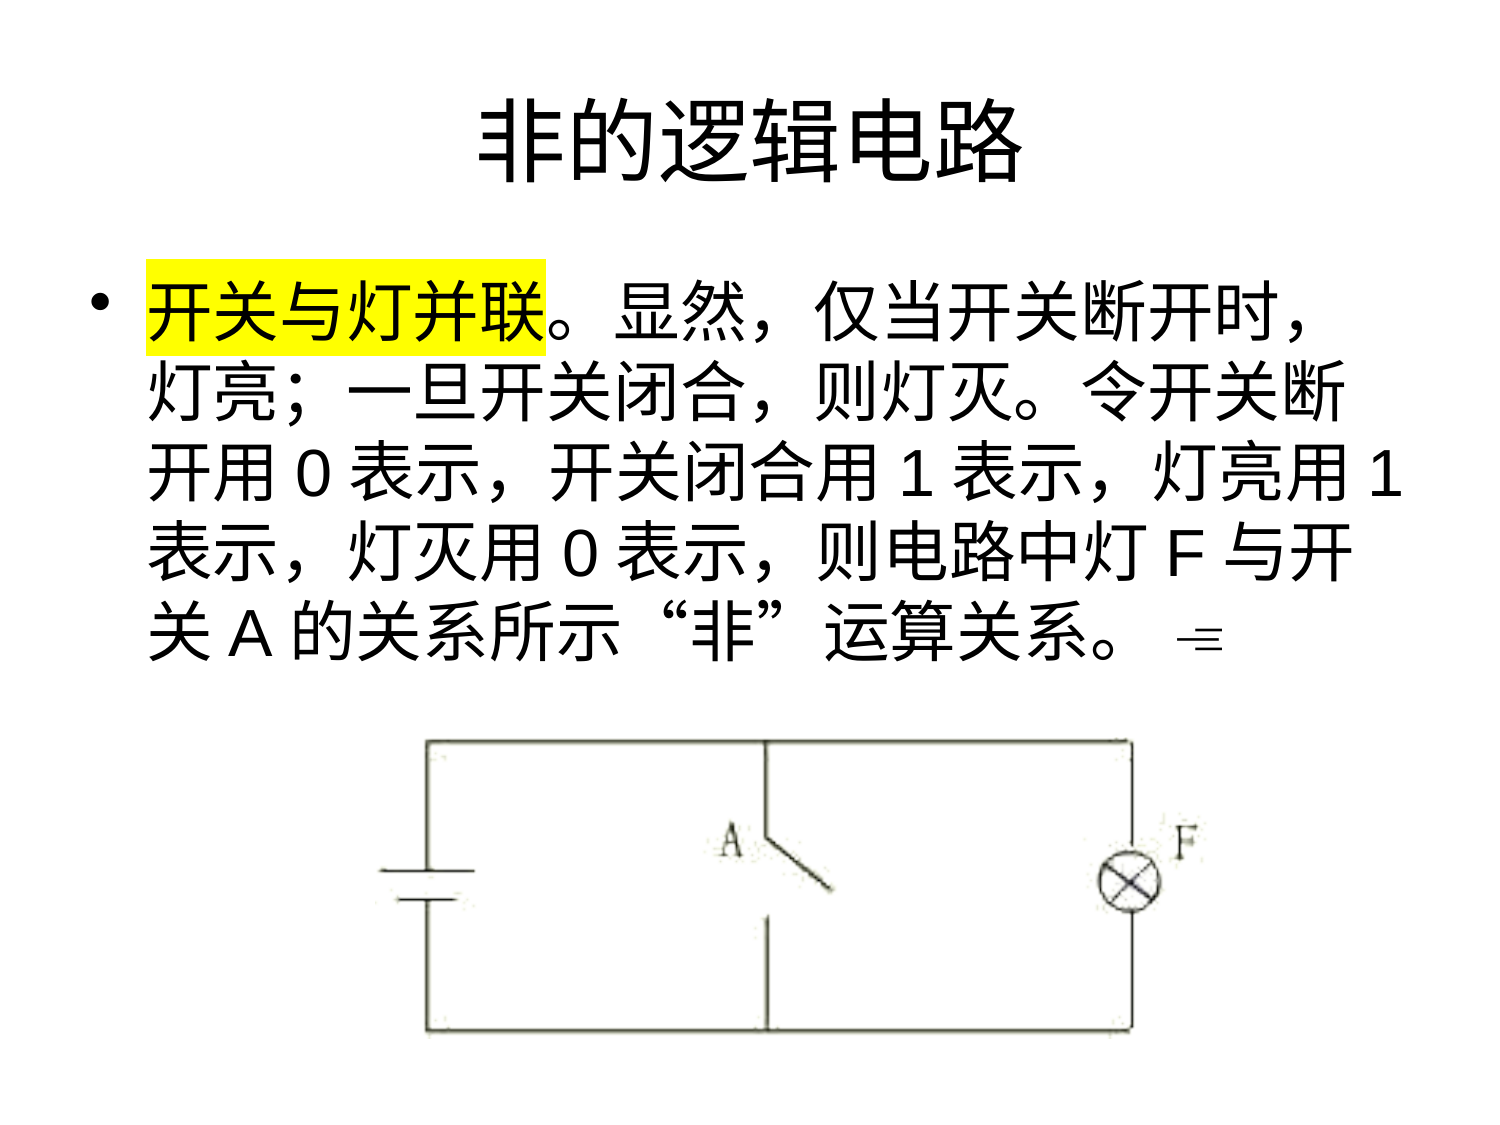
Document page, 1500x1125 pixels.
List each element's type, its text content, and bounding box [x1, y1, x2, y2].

picture [374, 737, 1214, 1039]
list 开关与灯并联。显然，仅当开关断开时，灯亮；一旦开关闭合，则灯灭。令开关断开用0表示，开关闭合用1表示，灯亮用1表示，灯灭用0表示，则电路中灯F与开关A的关系所示“非”运算关系。  [74, 262, 1426, 1006]
title 非的逻辑电路 [74, 44, 1426, 233]
